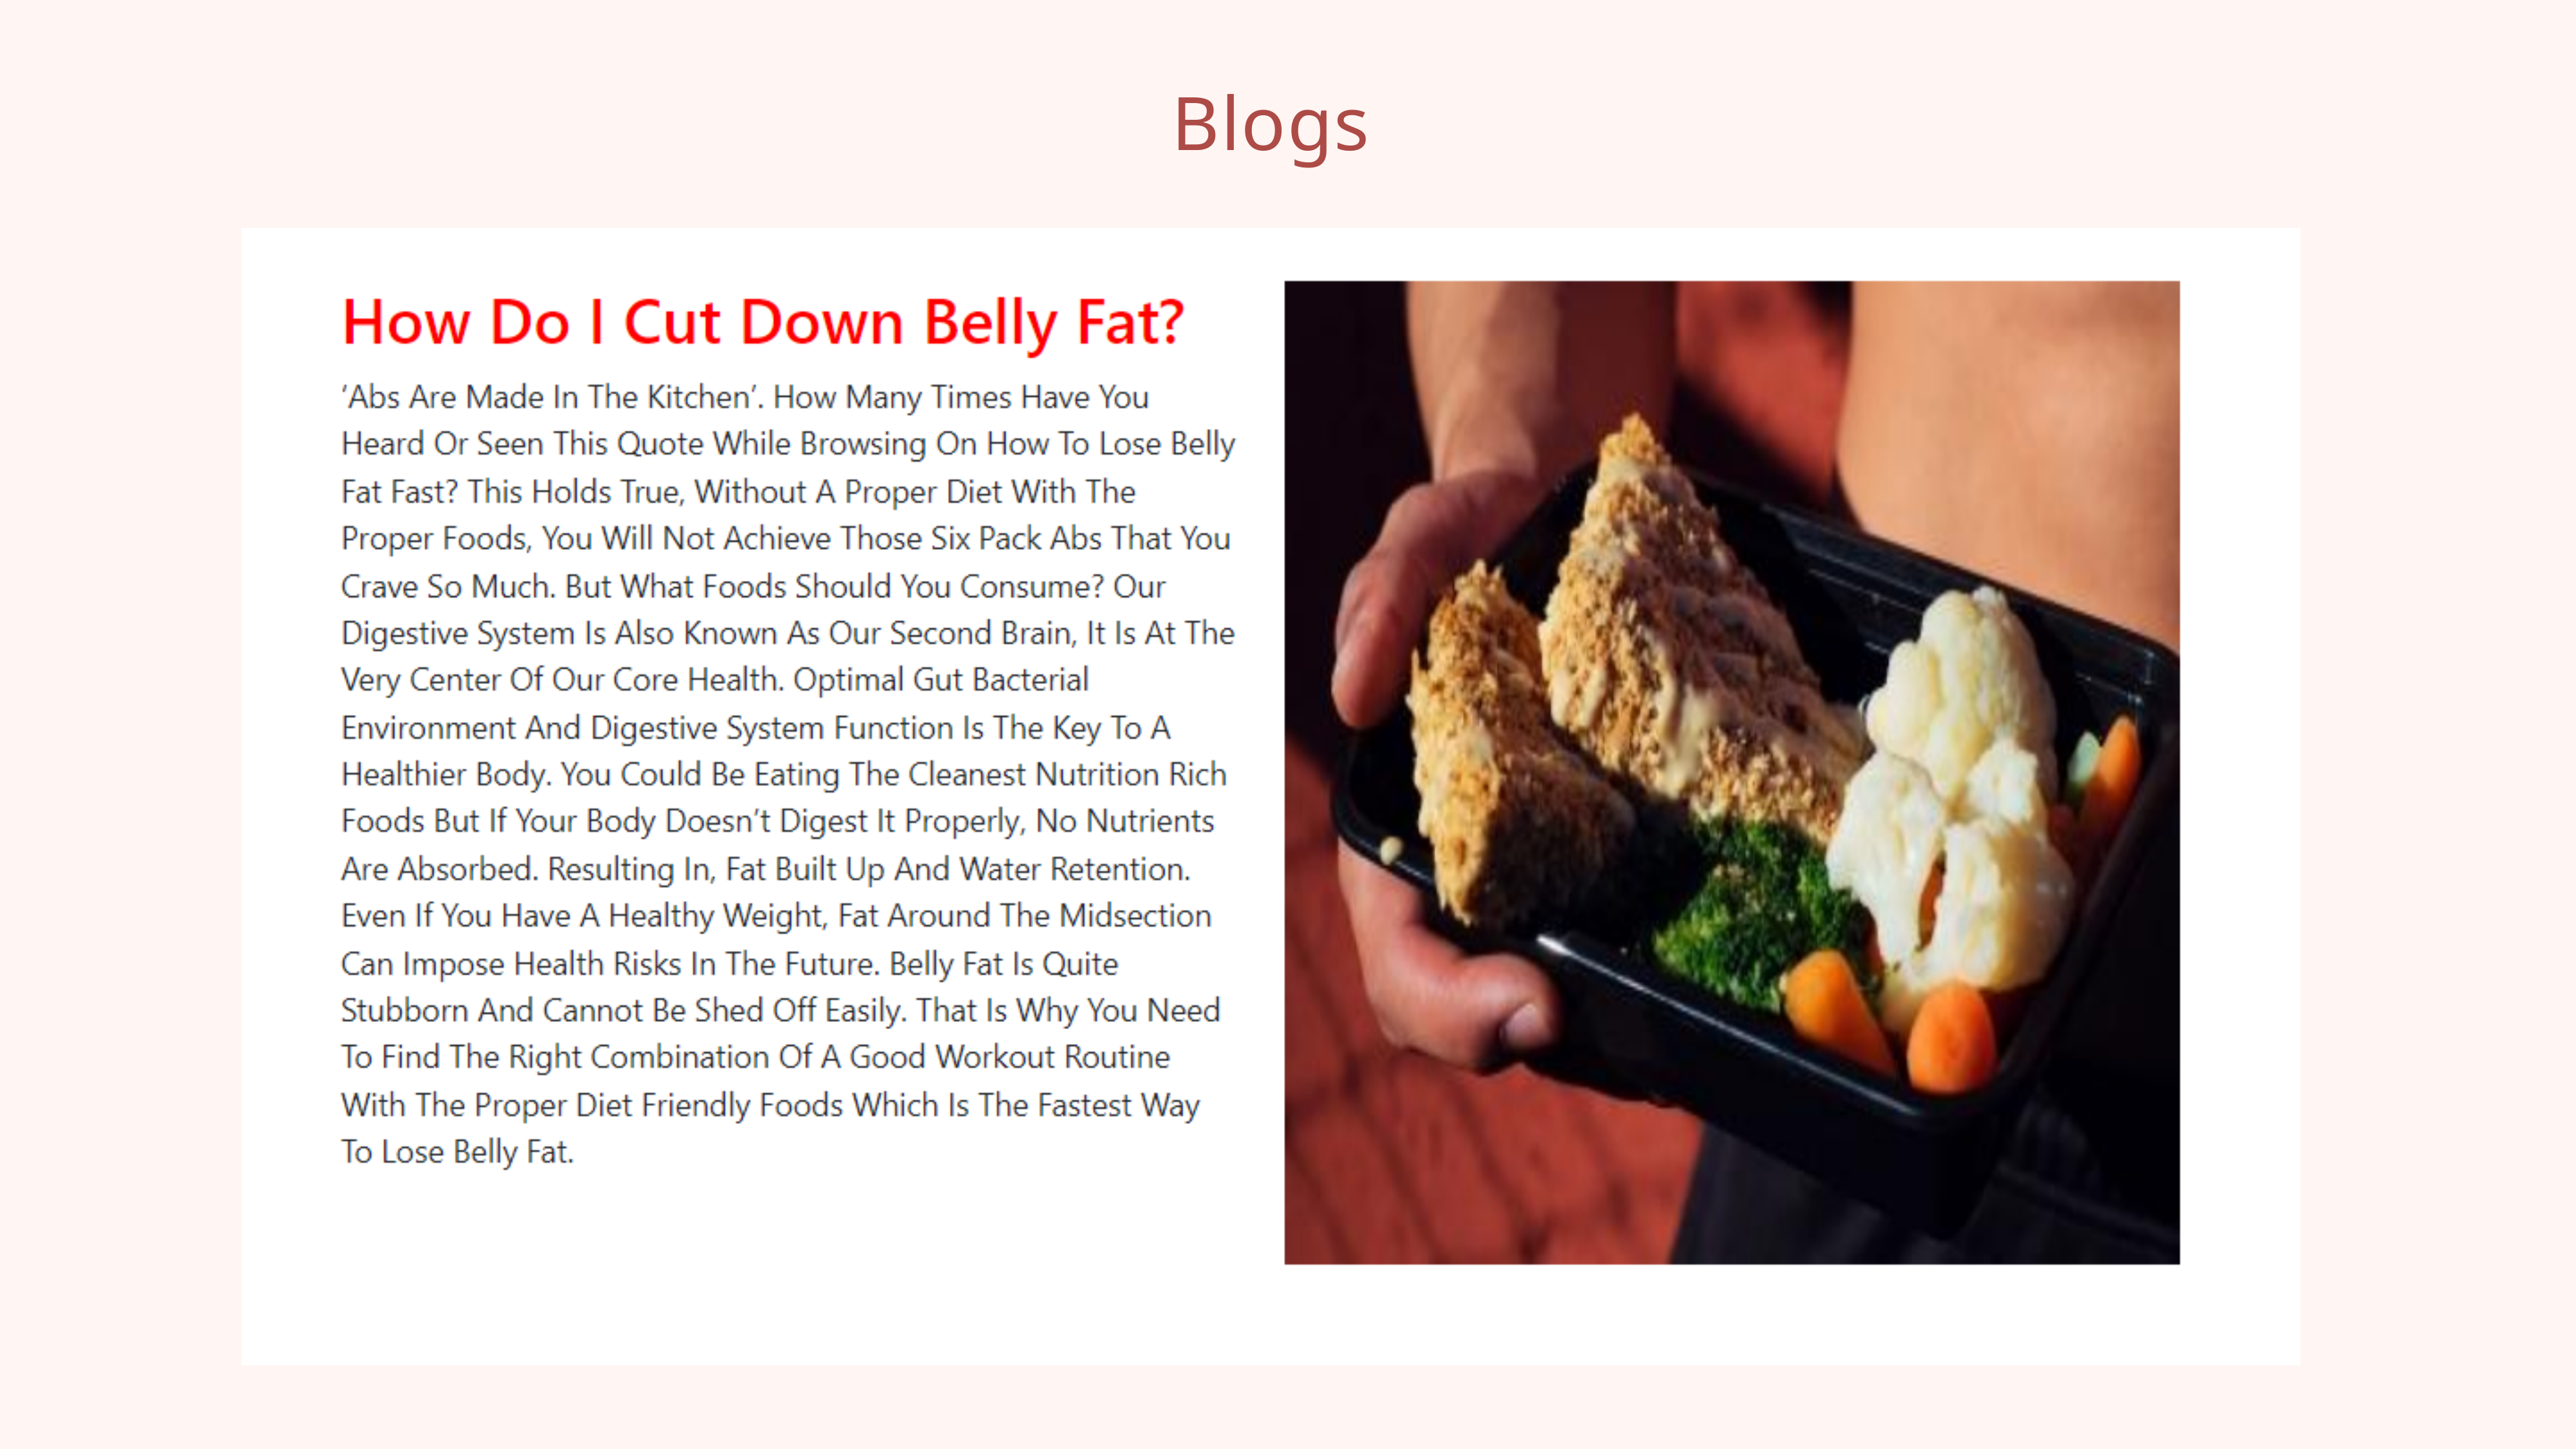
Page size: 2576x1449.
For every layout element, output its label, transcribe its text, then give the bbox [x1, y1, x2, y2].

picture [241, 228, 2300, 1365]
text_box Blogs [1166, 71, 1376, 171]
